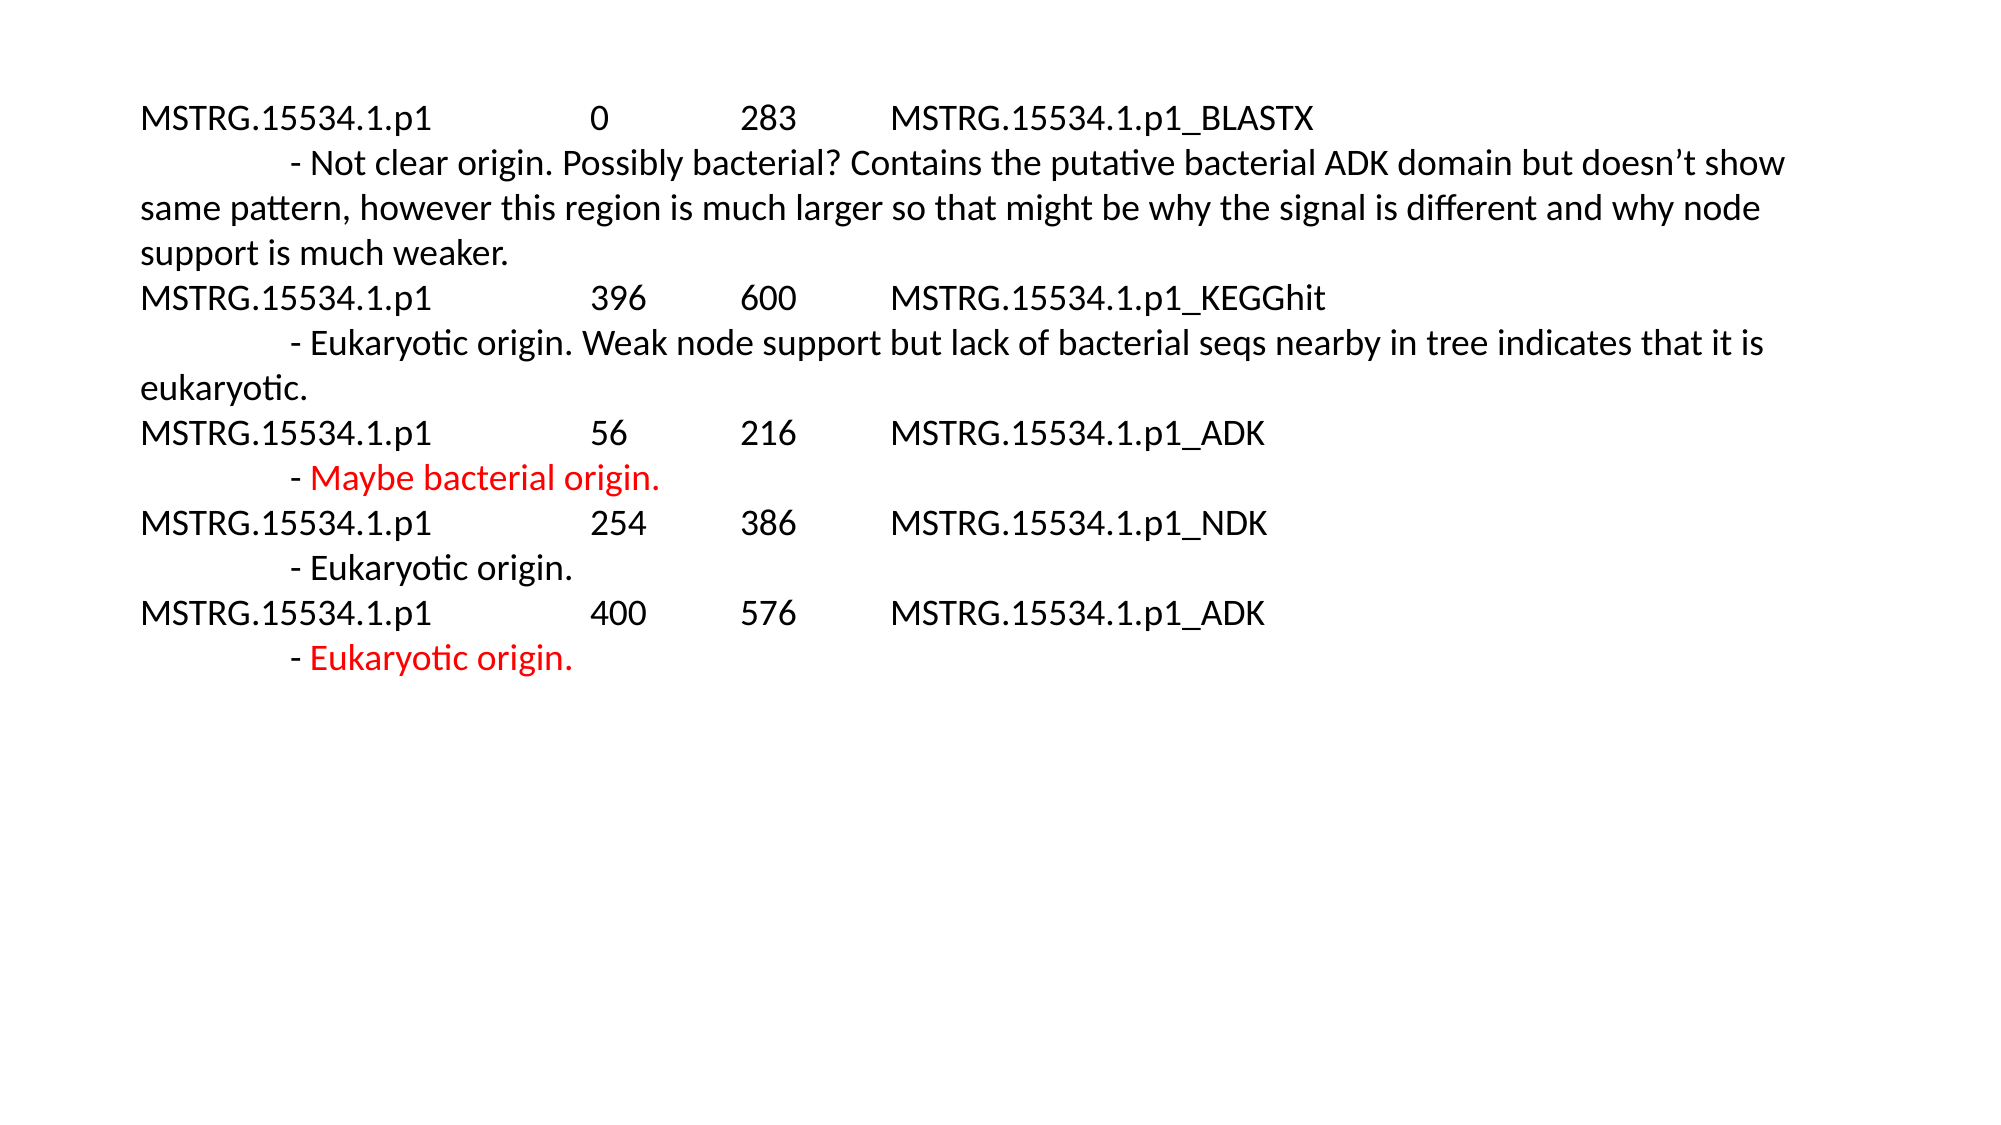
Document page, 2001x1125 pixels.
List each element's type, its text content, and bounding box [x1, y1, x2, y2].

text_box MSTRG.15534.1.p1 0 283 MSTRG.15534.1.p1_BLASTX - Not clear origin. Possibly bacterial? Contains the putative bacterial ADK domain but doesn’t show same pattern, however this region is much larger so that might be why the signal is different and why node support is much weaker. MSTRG.15534.1.p1 396 600 MSTRG.15534.1.p1_KEGGhit - Eukaryotic origin. Weak node support but lack of bacterial seqs nearby in tree indicates that it is eukaryotic. MSTRG.15534.1.p1 56 216 MSTRG.15534.1.p1_ADK - Maybe bacterial origin. MSTRG.15534.1.p1 254 386 MSTRG.15534.1.p1_NDK - Eukaryotic origin. MSTRG.15534.1.p1 400 576 MSTRG.15534.1.p1_ADK - Eukaryotic origin. [125, 85, 1875, 686]
